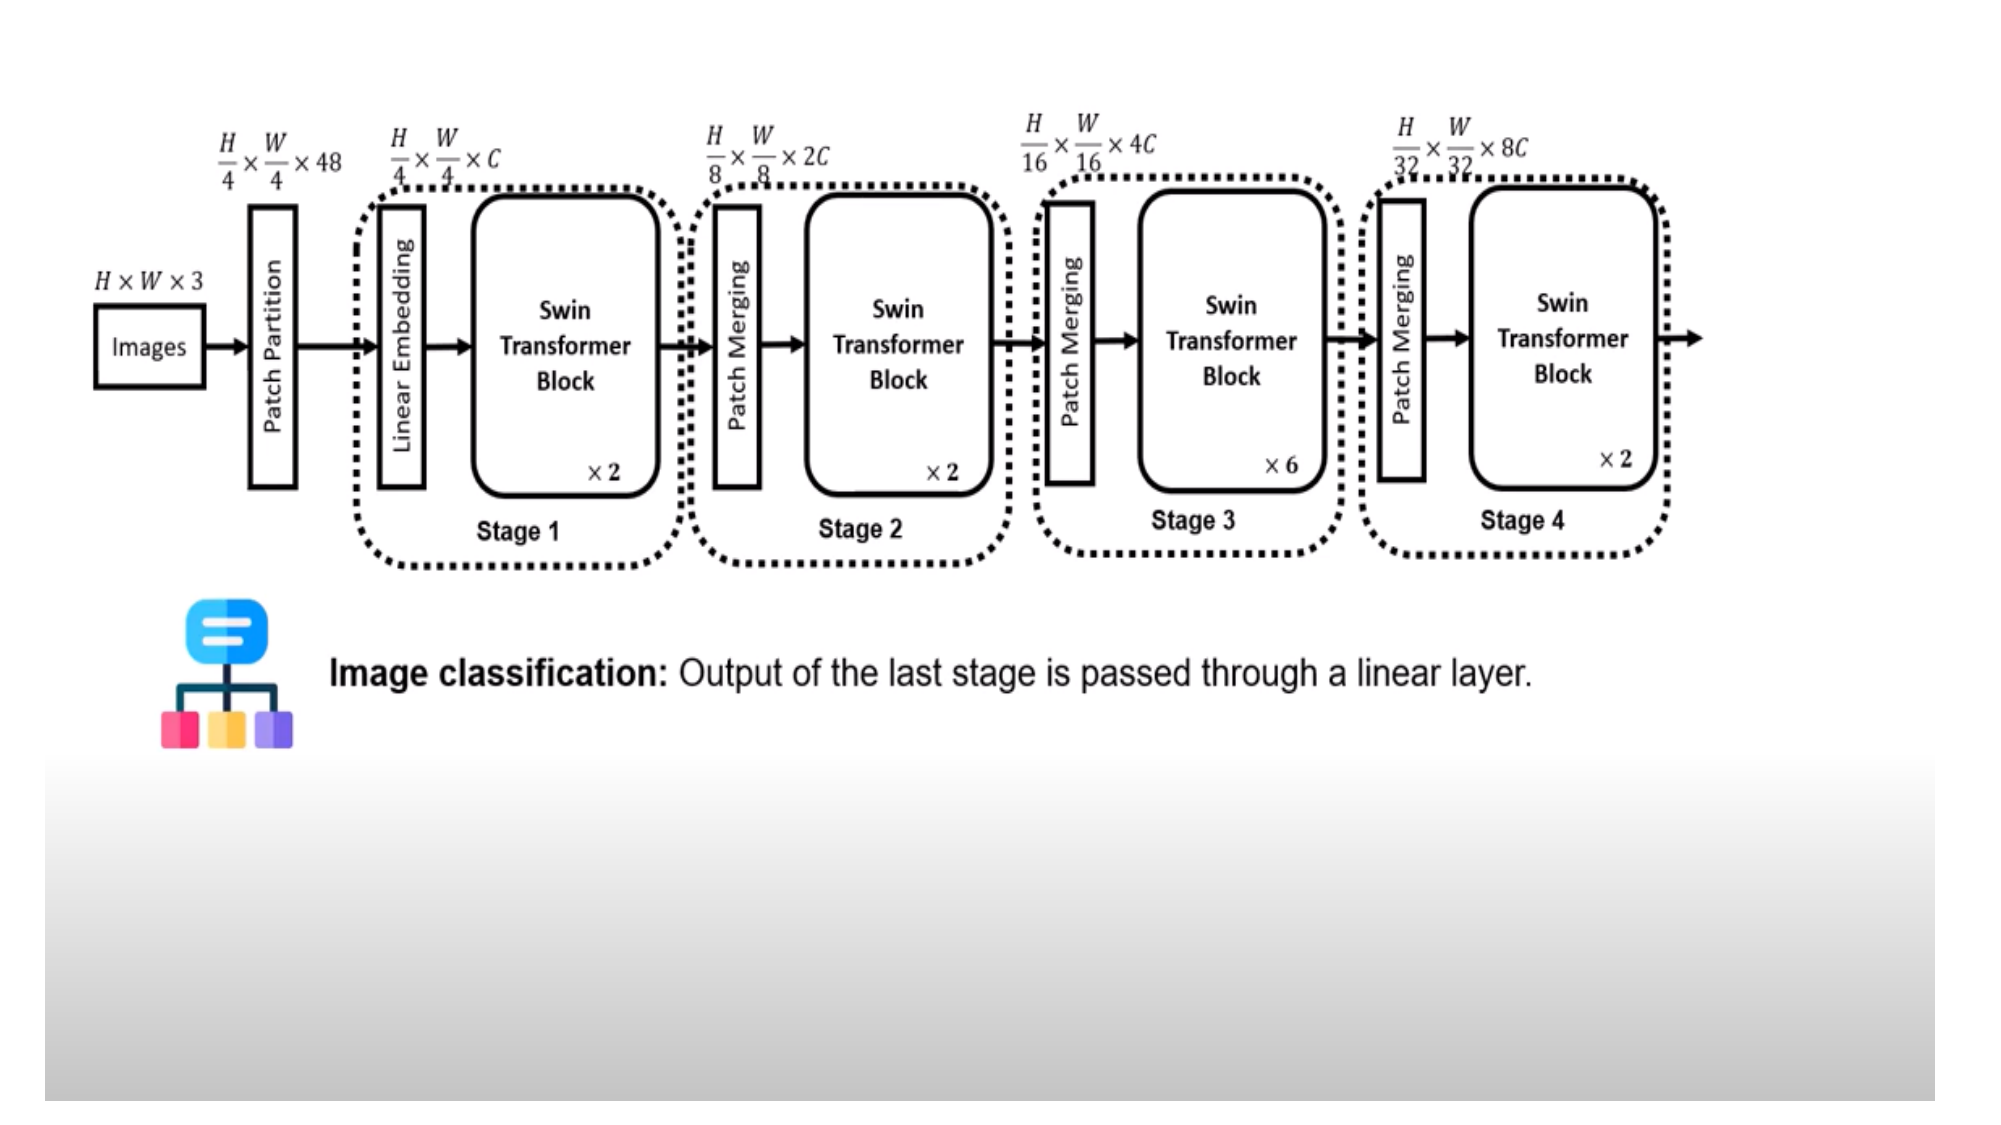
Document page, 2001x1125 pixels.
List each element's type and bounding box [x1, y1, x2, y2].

picture [44, 59, 1936, 1102]
